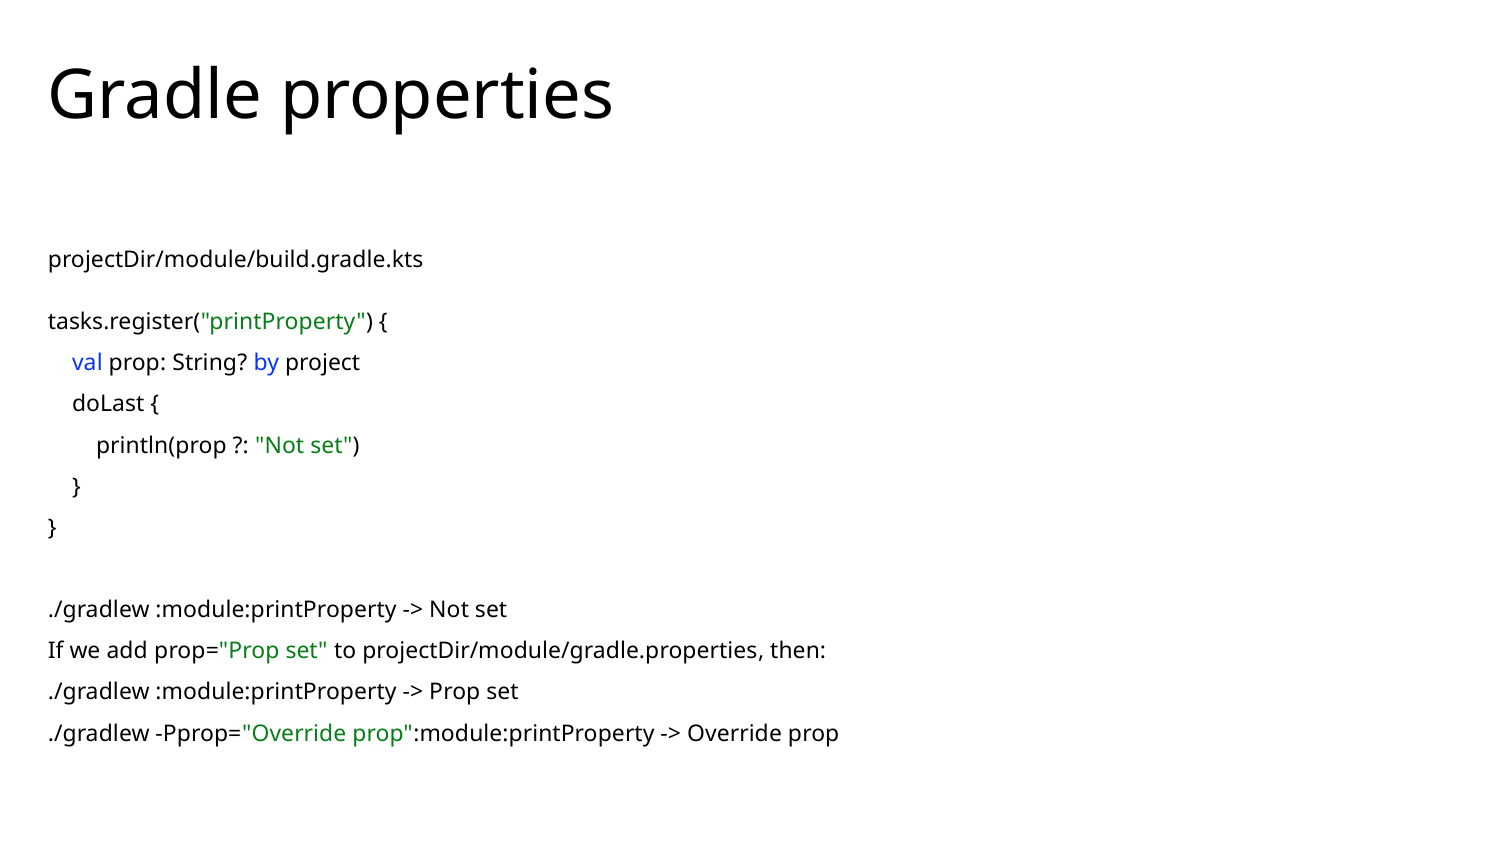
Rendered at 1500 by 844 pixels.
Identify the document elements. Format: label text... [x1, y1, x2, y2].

list projectDir/module/build.gradle.kts tasks.register("printProperty") { val prop: String? by project doLast { println(prop ?: "Not set") } } ./gradlew :module:printProperty -> Not set If we add prop="Prop set" to projectDir/module/gradle.properties, then: ./gradlew :module:printProperty -> Prop set ./gradlew -Pprop="Override prop":module:printProperty -> Override prop [48, 218, 1430, 838]
title Gradle properties [48, 48, 1443, 123]
